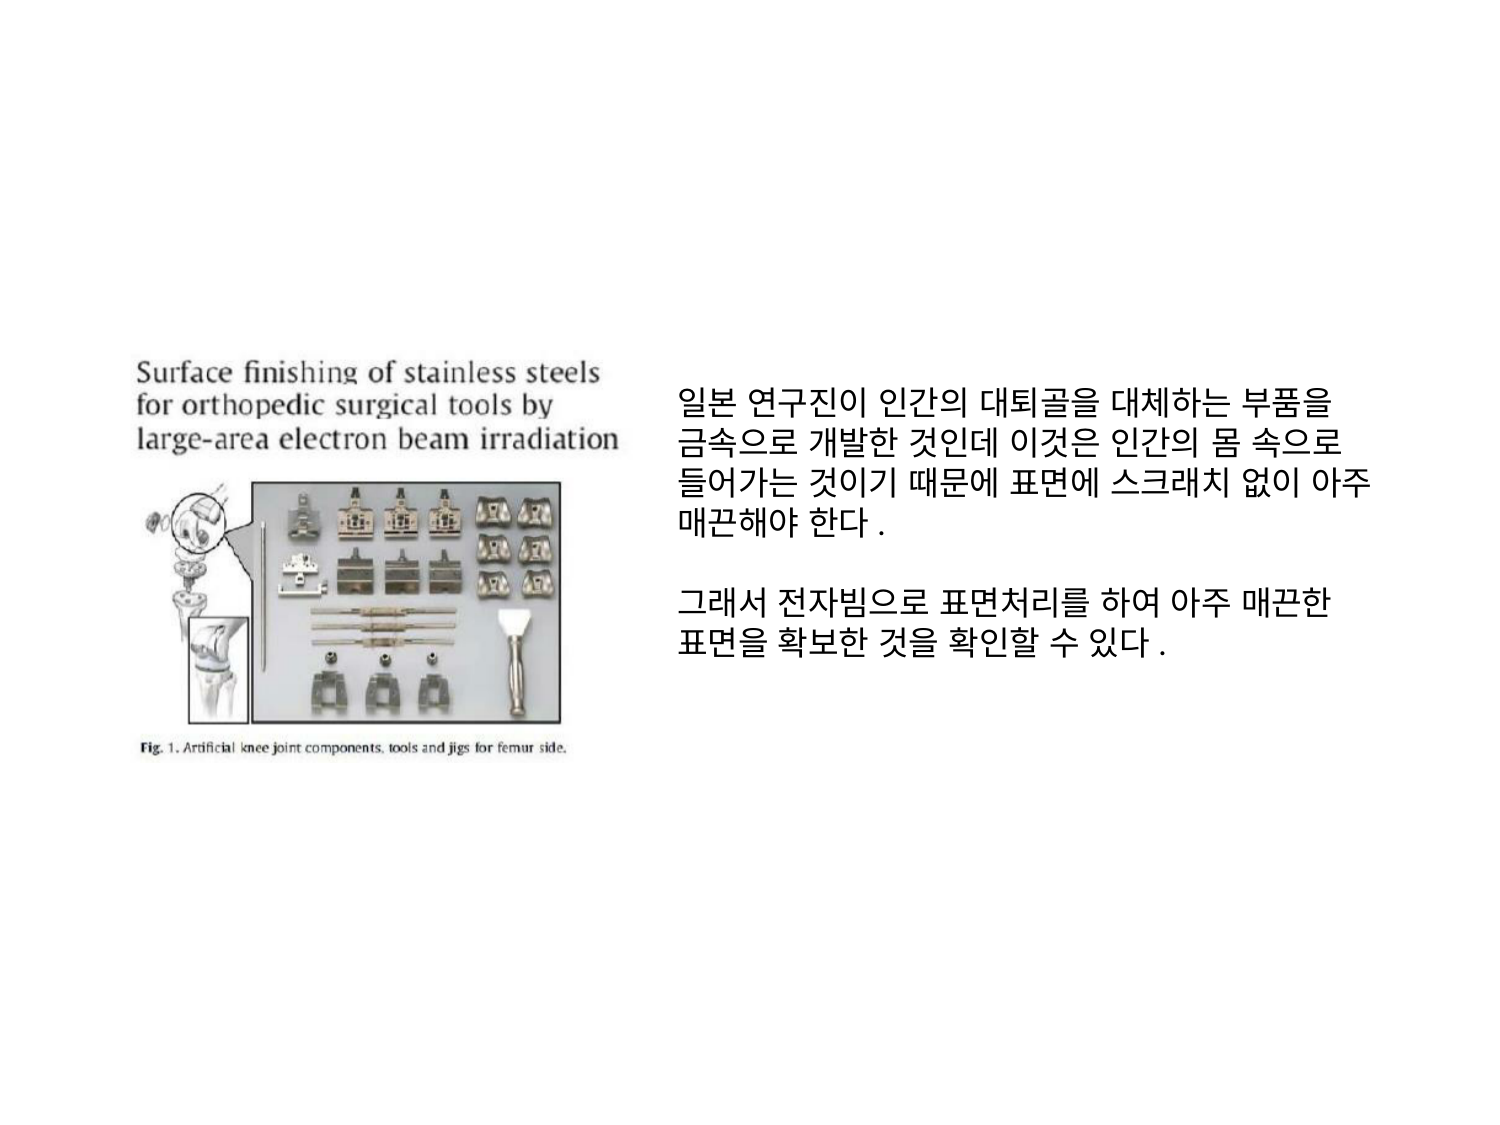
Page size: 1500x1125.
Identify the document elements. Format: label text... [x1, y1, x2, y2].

picture [123, 349, 662, 763]
text_box 일본 연구진이 인간의 대퇴골을 대체하는 부품을 금속으로 개발한 것인데 이것은 인간의 몸 속으로 들어가는 것이기 때문에 표면에 스크래치 없이 아주 매끈해야 한다. 그래서 전자빔으로 표면처리를 하여 아주 매끈한 표면을 확보한 것을 확인할 수 있다. [667, 374, 1413, 670]
